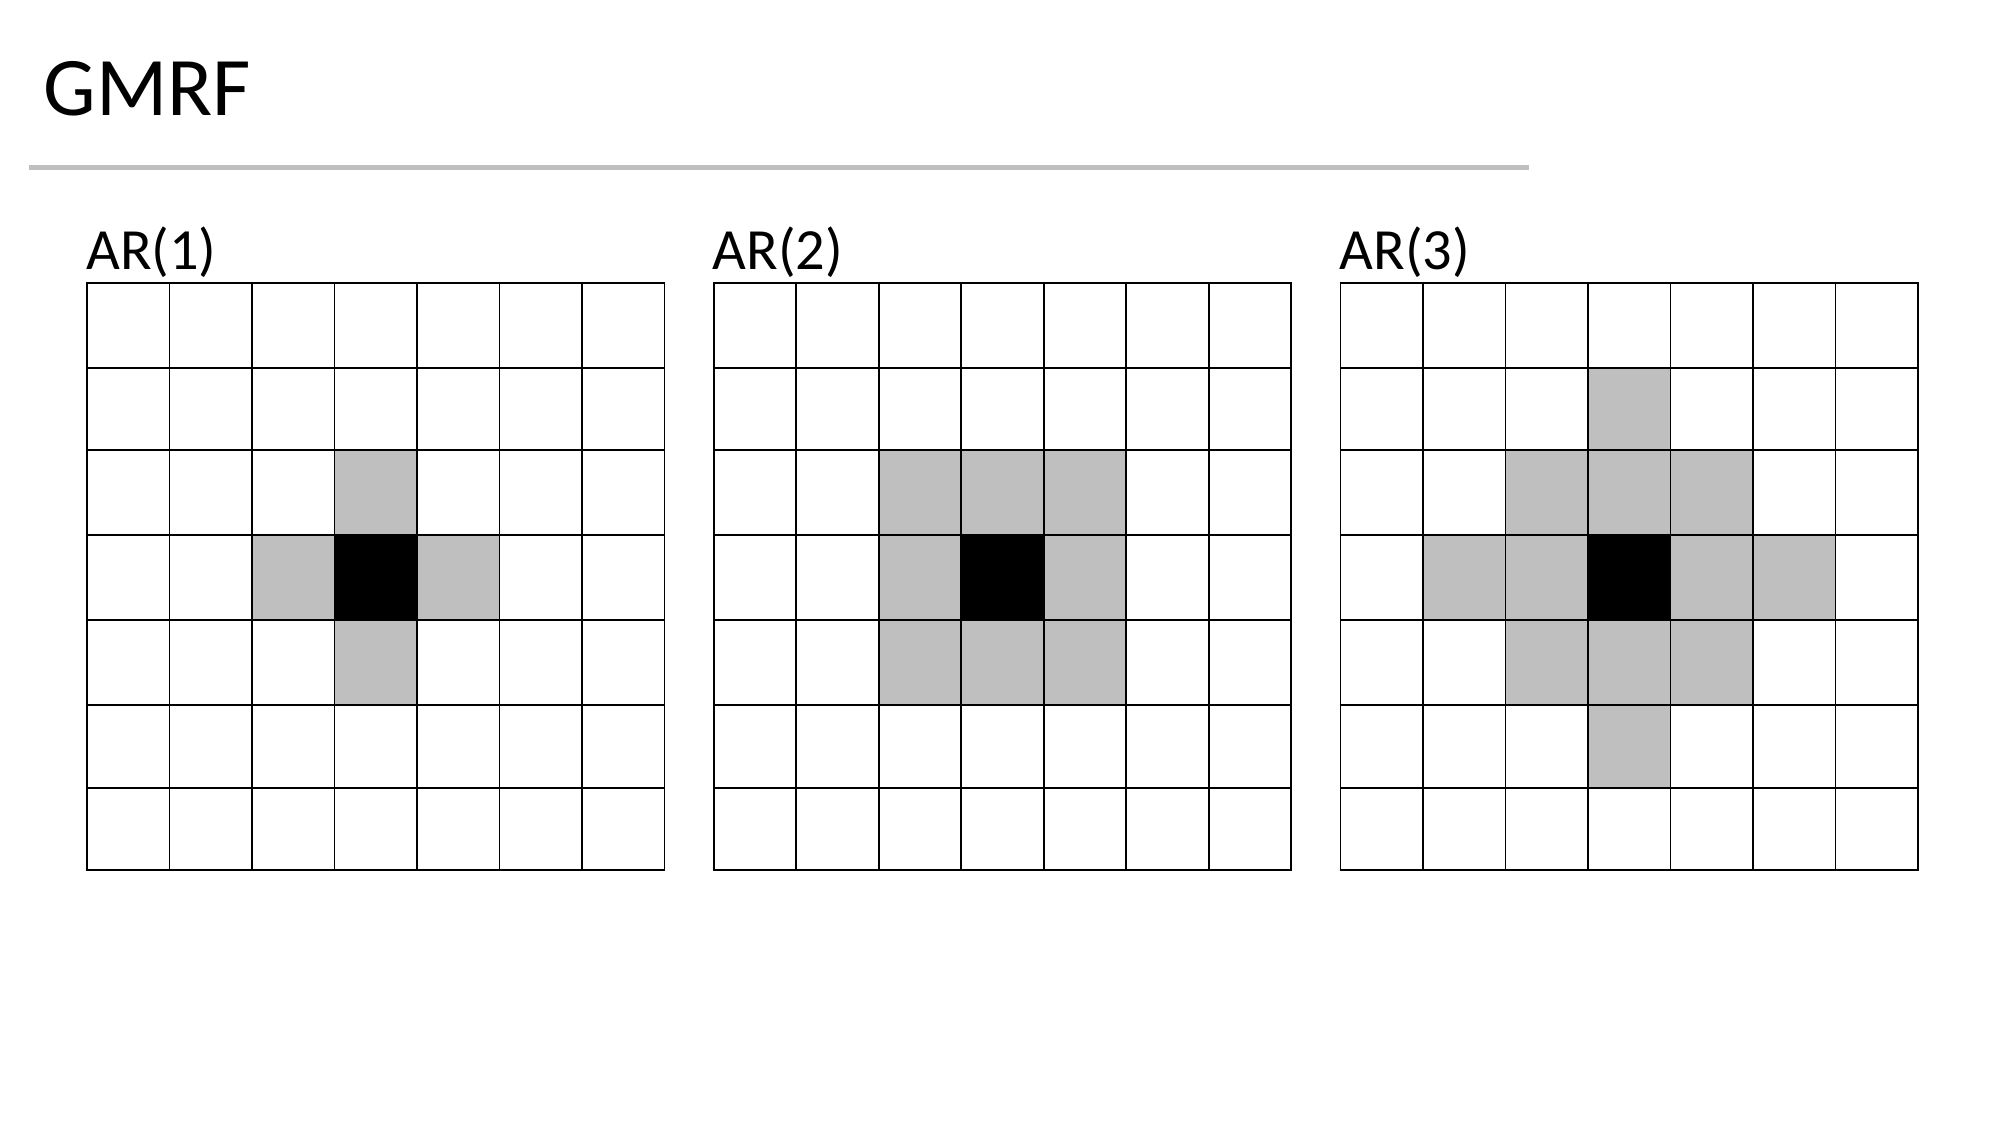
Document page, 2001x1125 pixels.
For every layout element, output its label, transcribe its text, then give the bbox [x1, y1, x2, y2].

table_cell [715, 706, 795, 787]
table_cell [335, 621, 416, 704]
table_cell [88, 369, 169, 449]
table_header [1589, 284, 1670, 367]
table_cell [418, 451, 499, 534]
table_cell [1210, 536, 1290, 619]
table_cell [797, 621, 878, 704]
table_cell [1671, 789, 1752, 869]
table_cell [1210, 621, 1290, 704]
table_cell [253, 451, 334, 534]
table_cell [1589, 536, 1670, 619]
table_cell [962, 536, 1043, 619]
table_cell [500, 621, 581, 704]
table_header [1506, 289, 1587, 367]
table_cell [1424, 789, 1505, 869]
table_cell [797, 451, 878, 534]
table_cell [1045, 706, 1125, 787]
table_cell [880, 536, 960, 619]
table_cell [583, 369, 664, 449]
table_cell [335, 536, 416, 619]
text_box GMRF [29, 24, 1642, 140]
table_cell [418, 789, 499, 869]
table_cell [1341, 706, 1422, 787]
table_header [1210, 284, 1290, 367]
table_header [1836, 284, 1917, 367]
table_cell [1127, 536, 1208, 619]
table_cell [962, 621, 1043, 704]
table_header [253, 289, 334, 367]
table_cell [88, 621, 169, 704]
table_header [88, 289, 169, 367]
table_cell [1836, 789, 1917, 869]
text_box AR(2) [698, 203, 983, 289]
table_cell [880, 706, 960, 787]
table_cell [1836, 621, 1917, 704]
table_cell [715, 536, 795, 619]
table_cell [1341, 369, 1422, 449]
table_header [1045, 284, 1125, 367]
table_cell [1506, 536, 1587, 619]
table_cell [1341, 451, 1422, 534]
table_cell [1754, 789, 1835, 869]
table_cell [1210, 789, 1290, 869]
table_header [1424, 289, 1505, 367]
table_cell [1671, 621, 1752, 704]
table_cell [1045, 369, 1125, 449]
table_cell [1341, 536, 1422, 619]
table_cell [962, 451, 1043, 534]
table_cell [1506, 789, 1587, 869]
table_cell [1671, 706, 1752, 787]
table_cell [1754, 369, 1835, 449]
table_cell [1045, 621, 1125, 704]
table_cell [715, 789, 795, 869]
table_cell [335, 706, 416, 787]
table_cell [418, 621, 499, 704]
table_cell [253, 369, 334, 449]
table_cell [1506, 621, 1587, 704]
table_cell [170, 536, 251, 619]
table_cell [335, 451, 416, 534]
table_cell [1506, 706, 1587, 787]
table_cell [500, 536, 581, 619]
table_cell [797, 706, 878, 787]
table_cell [253, 621, 334, 704]
table_header [962, 284, 1043, 367]
table_cell [797, 789, 878, 869]
table_cell [1341, 789, 1422, 869]
table_cell [1127, 451, 1208, 534]
table_cell [1754, 621, 1835, 704]
table_cell [253, 536, 334, 619]
table_cell [1671, 369, 1752, 449]
table_cell [170, 451, 251, 534]
table_cell [880, 621, 960, 704]
table_cell [418, 369, 499, 449]
table_header [583, 284, 664, 367]
table_cell [583, 621, 664, 704]
table_cell [583, 789, 664, 869]
table_cell [1424, 621, 1505, 704]
table_cell [1127, 621, 1208, 704]
table_header [1341, 289, 1422, 367]
table_cell [500, 451, 581, 534]
table_header [418, 284, 499, 367]
table_cell [583, 451, 664, 534]
table_cell [1127, 789, 1208, 869]
table_cell [880, 369, 960, 449]
table_cell [1127, 369, 1208, 449]
table_header [715, 289, 795, 367]
table_cell [335, 369, 416, 449]
text_box AR(1) [71, 203, 356, 289]
table_cell [88, 706, 169, 787]
table_cell [1589, 451, 1670, 534]
table_cell [170, 789, 251, 869]
table_cell [1836, 451, 1917, 534]
table_cell [962, 706, 1043, 787]
table_cell [880, 451, 960, 534]
table_cell [962, 369, 1043, 449]
table_cell [1836, 369, 1917, 449]
table_cell [1045, 789, 1125, 869]
table_header [500, 284, 581, 367]
table_cell [1754, 536, 1835, 619]
table_cell [715, 369, 795, 449]
table_cell [715, 621, 795, 704]
table_cell [1671, 536, 1752, 619]
table_cell [880, 789, 960, 869]
table_cell [1506, 369, 1587, 449]
table_cell [418, 536, 499, 619]
table_cell [583, 706, 664, 787]
table_cell [1589, 621, 1670, 704]
table_cell [1045, 451, 1125, 534]
table_cell [88, 451, 169, 534]
table_cell [88, 789, 169, 869]
table_header [335, 284, 416, 367]
table_cell [1836, 706, 1917, 787]
table_cell [170, 369, 251, 449]
text_box AR(3) [1324, 203, 1609, 289]
table_cell [1341, 621, 1422, 704]
table_cell [1754, 451, 1835, 534]
table_header [1127, 284, 1208, 367]
table_cell [253, 706, 334, 787]
table_header [1671, 284, 1752, 367]
table_cell [500, 706, 581, 787]
table_cell [1589, 369, 1670, 449]
table_cell [253, 789, 334, 869]
table_cell [1671, 451, 1752, 534]
table_cell [1210, 451, 1290, 534]
table_header [170, 289, 251, 367]
table_cell [797, 536, 878, 619]
table_cell [1589, 706, 1670, 787]
table_cell [1210, 706, 1290, 787]
table_cell [797, 369, 878, 449]
table_cell [335, 789, 416, 869]
table_cell [1127, 706, 1208, 787]
table_header [797, 289, 878, 367]
table_cell [962, 789, 1043, 869]
table_header [880, 289, 960, 367]
table_cell [88, 536, 169, 619]
table_cell [418, 706, 499, 787]
table_cell [1424, 536, 1505, 619]
table_cell [500, 369, 581, 449]
table_cell [583, 536, 664, 619]
table_cell [1506, 451, 1587, 534]
table_cell [1754, 706, 1835, 787]
table_cell [1045, 536, 1125, 619]
table_cell [170, 621, 251, 704]
table_cell [1210, 369, 1290, 449]
table_cell [500, 789, 581, 869]
table_cell [1424, 369, 1505, 449]
table_cell [1424, 451, 1505, 534]
table_cell [170, 706, 251, 787]
table_cell [1589, 789, 1670, 869]
table_cell [1836, 536, 1917, 619]
table_cell [715, 451, 795, 534]
table_header [1754, 284, 1835, 367]
table_cell [1424, 706, 1505, 787]
